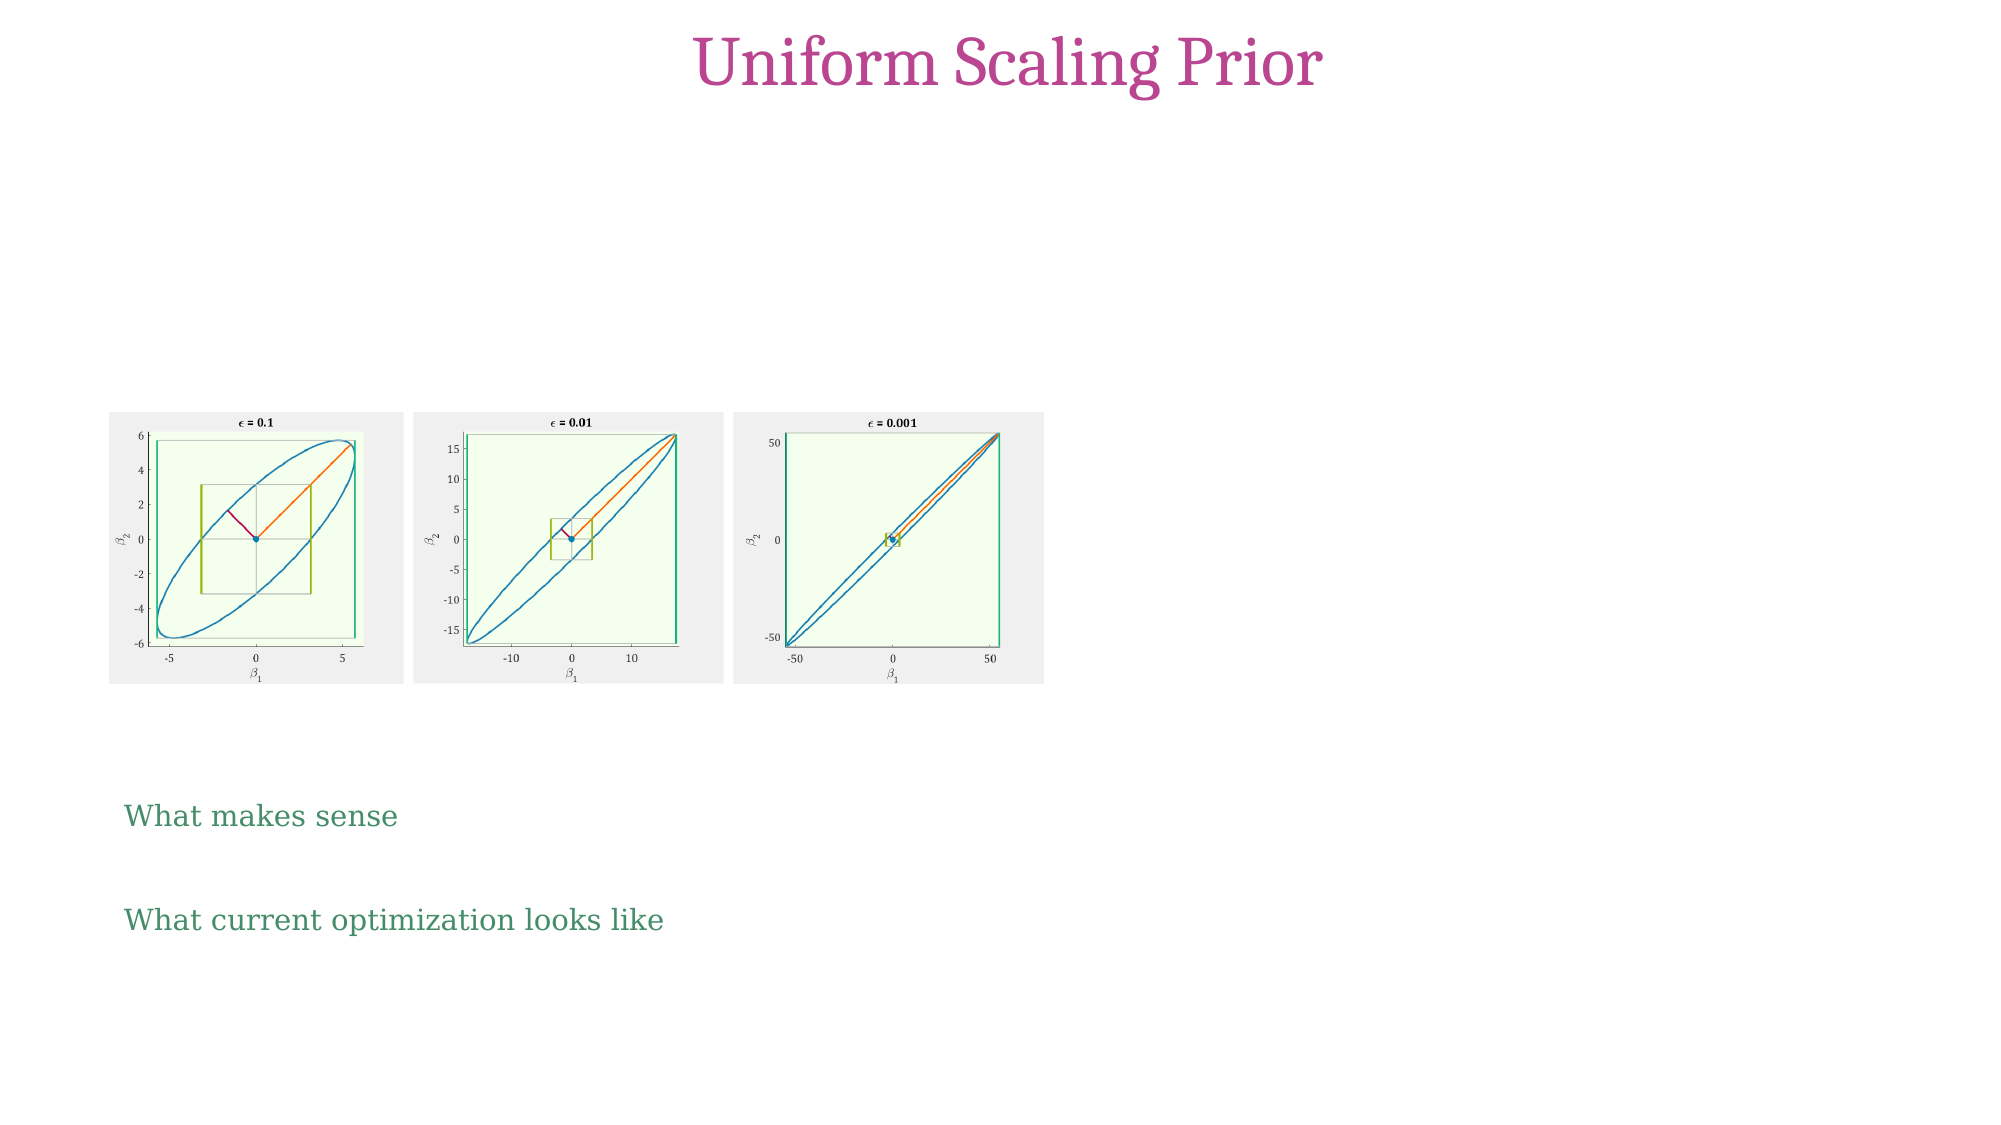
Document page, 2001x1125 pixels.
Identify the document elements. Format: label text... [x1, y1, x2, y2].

text_box Uniform Scaling Prior [80, 6, 1937, 107]
picture [108, 412, 1044, 684]
